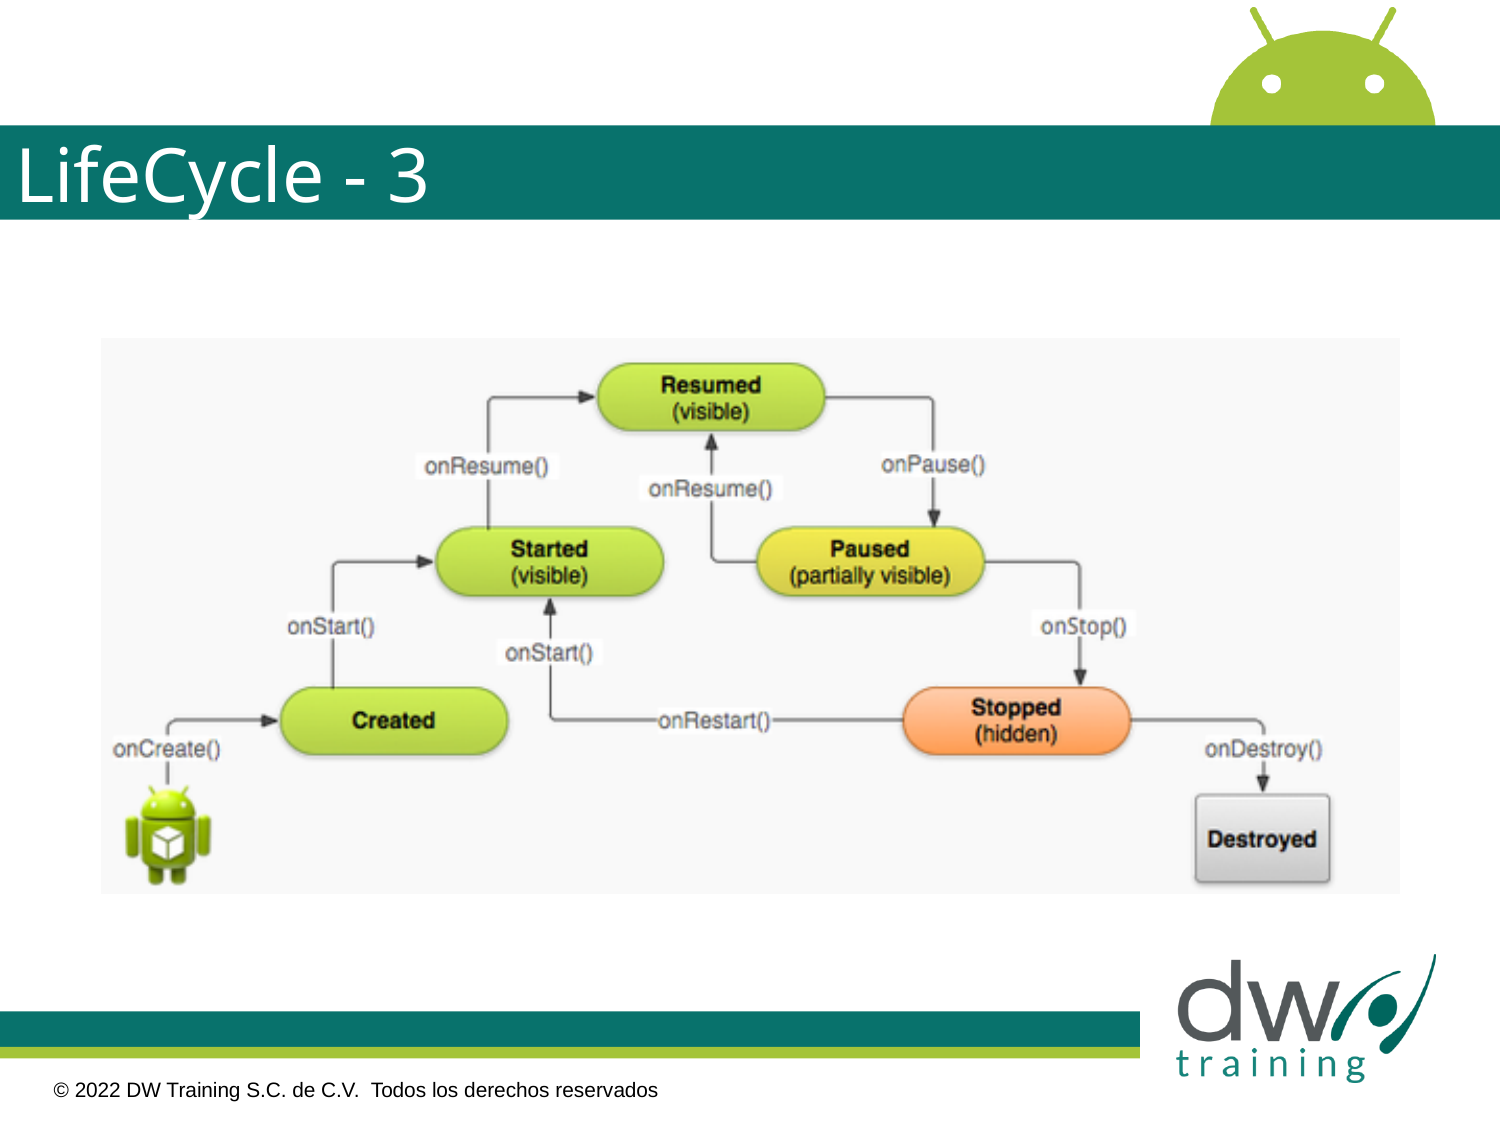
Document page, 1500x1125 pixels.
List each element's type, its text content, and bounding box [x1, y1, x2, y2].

picture [101, 337, 1400, 894]
picture [1175, 954, 1436, 1083]
title LifeCycle - 3 [0, 125, 1199, 220]
picture [1210, 7, 1436, 125]
